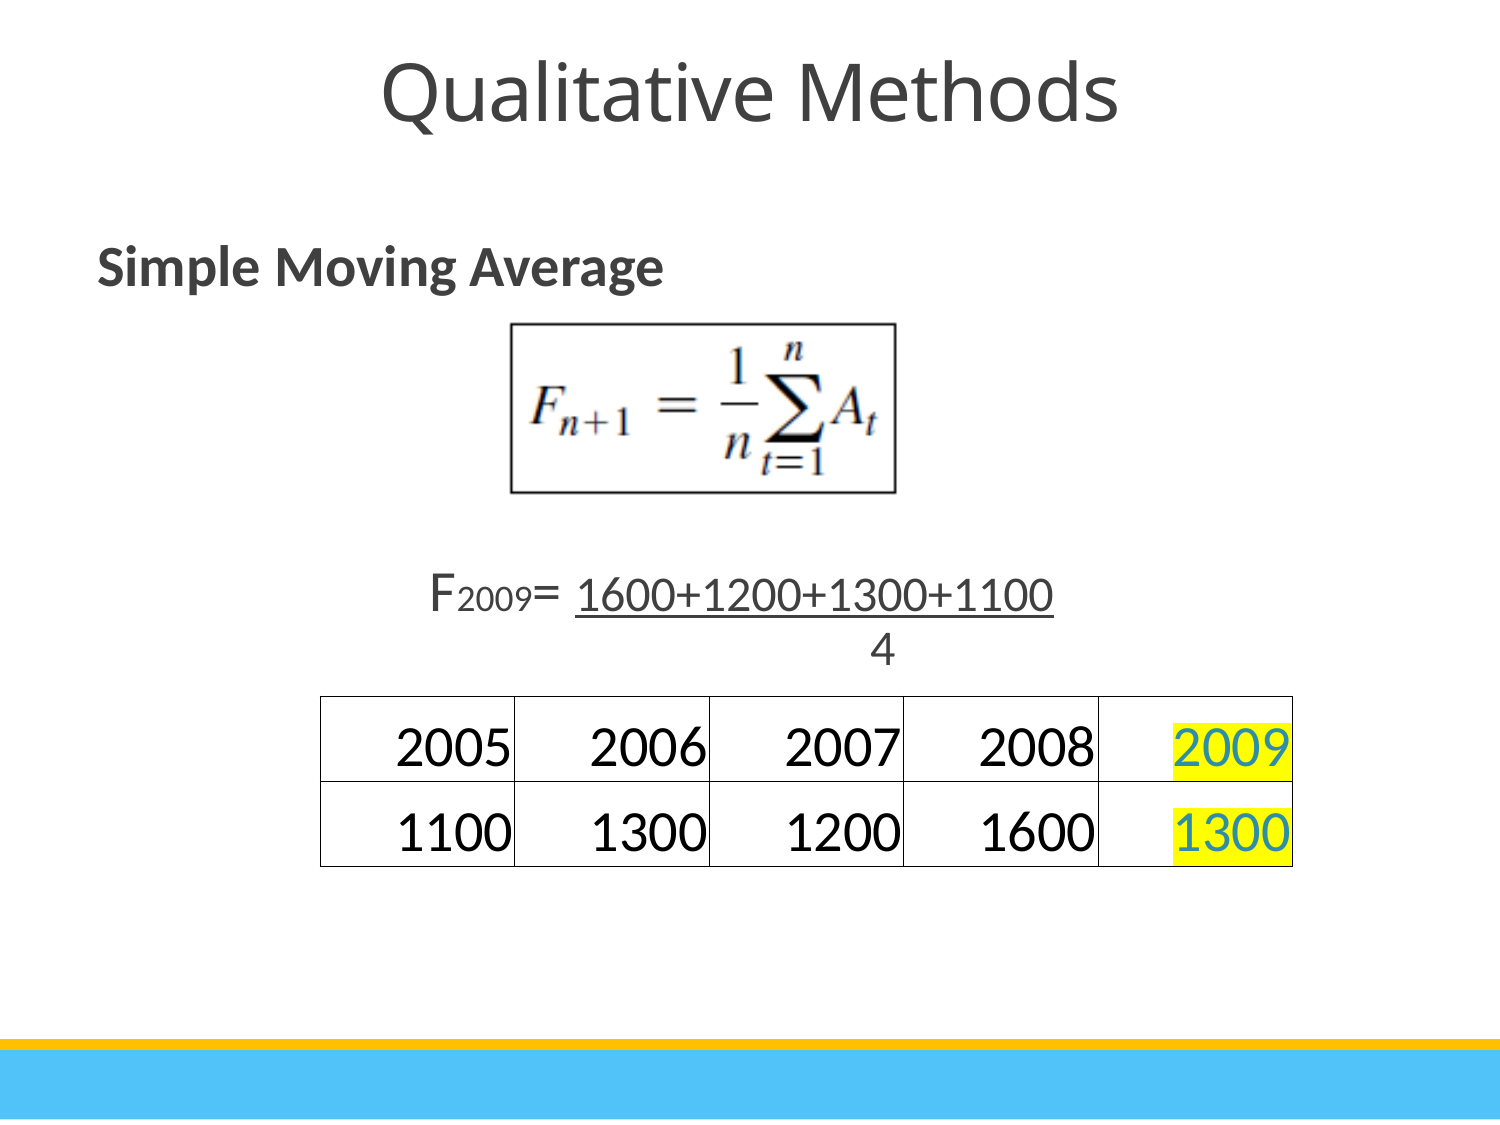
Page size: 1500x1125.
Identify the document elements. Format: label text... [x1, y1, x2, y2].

title Qualitative Methods [97, 48, 1403, 146]
table_header 2005 [321, 697, 514, 781]
table_cell 1100 [321, 782, 514, 866]
table_cell 1200 [710, 782, 903, 866]
picture [396, 301, 1370, 503]
table_cell 1300 [515, 782, 709, 866]
table_cell 1300 [1099, 782, 1292, 866]
table_header 2007 [710, 697, 903, 781]
table_header 2006 [515, 697, 709, 781]
table_cell 1600 [904, 782, 1098, 866]
table_header 2008 [904, 697, 1098, 781]
list Simple Moving Average F2009= 1600+1200+1300+1100 4 [97, 213, 1387, 1001]
table_header 2009 [1099, 697, 1292, 781]
